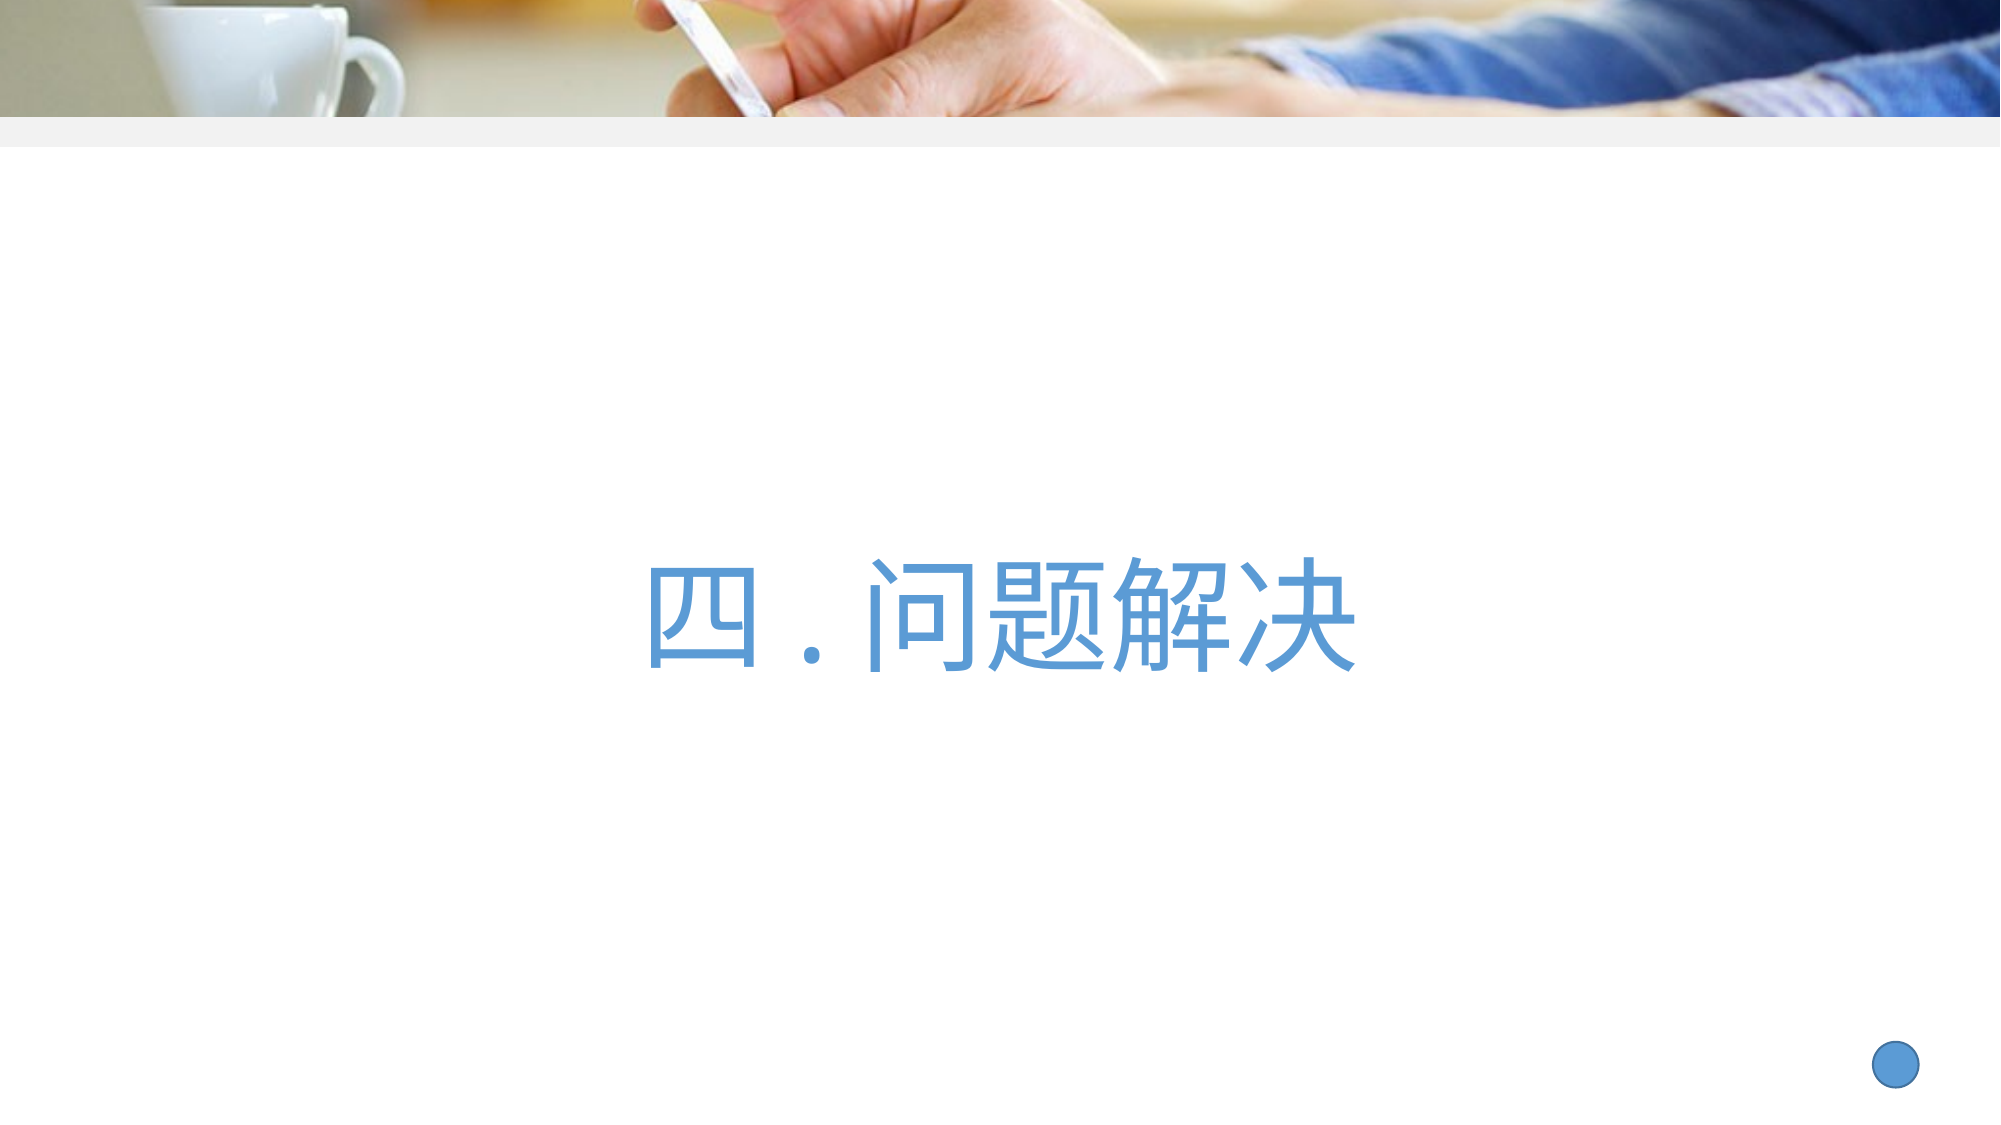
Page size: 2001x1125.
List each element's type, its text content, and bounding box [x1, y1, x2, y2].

text_box [1871, 1040, 1920, 1089]
title 四.问题解决 [249, 305, 1750, 697]
picture [0, 0, 2000, 117]
